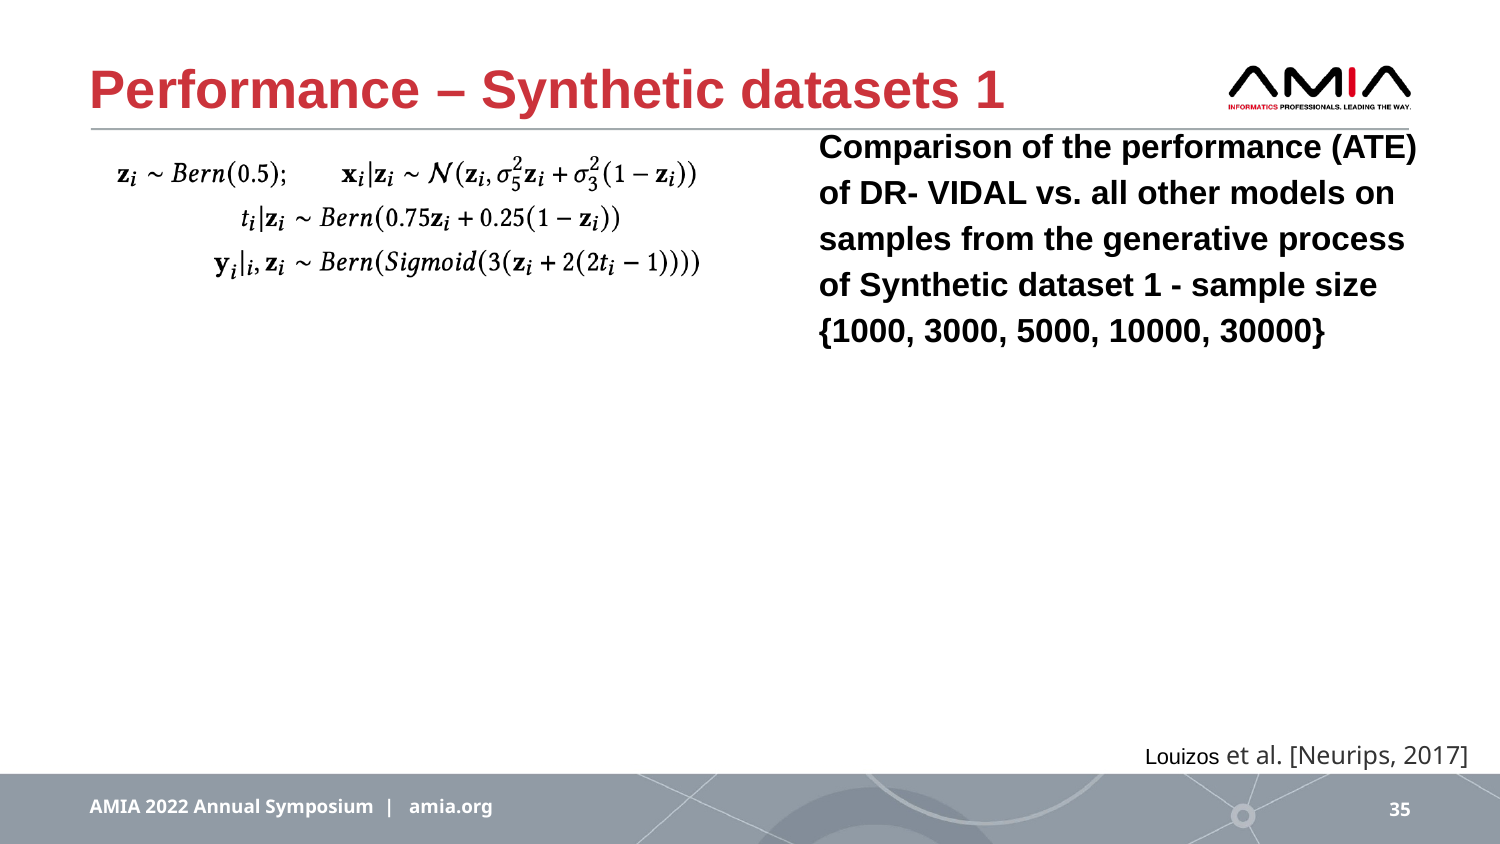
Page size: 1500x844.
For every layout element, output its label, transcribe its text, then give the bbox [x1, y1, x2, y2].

footer AMIA 2022 Annual Symposium | amia.org [89, 798, 915, 816]
picture [0, 0, 1500, 844]
title Performance – Synthetic datasets 1 [89, 66, 1203, 119]
text_box Comparison of the performance (ATE) of DR- VIDAL vs. all other models on samples from the generative process of Synthetic dataset 1 - sample size {1000, 3000, 5000, 10000, 30000} [803, 104, 1439, 364]
slide_number 35 [1098, 798, 1412, 822]
text_box Louizos et al. [Neurips, 2017] [1130, 732, 1484, 777]
